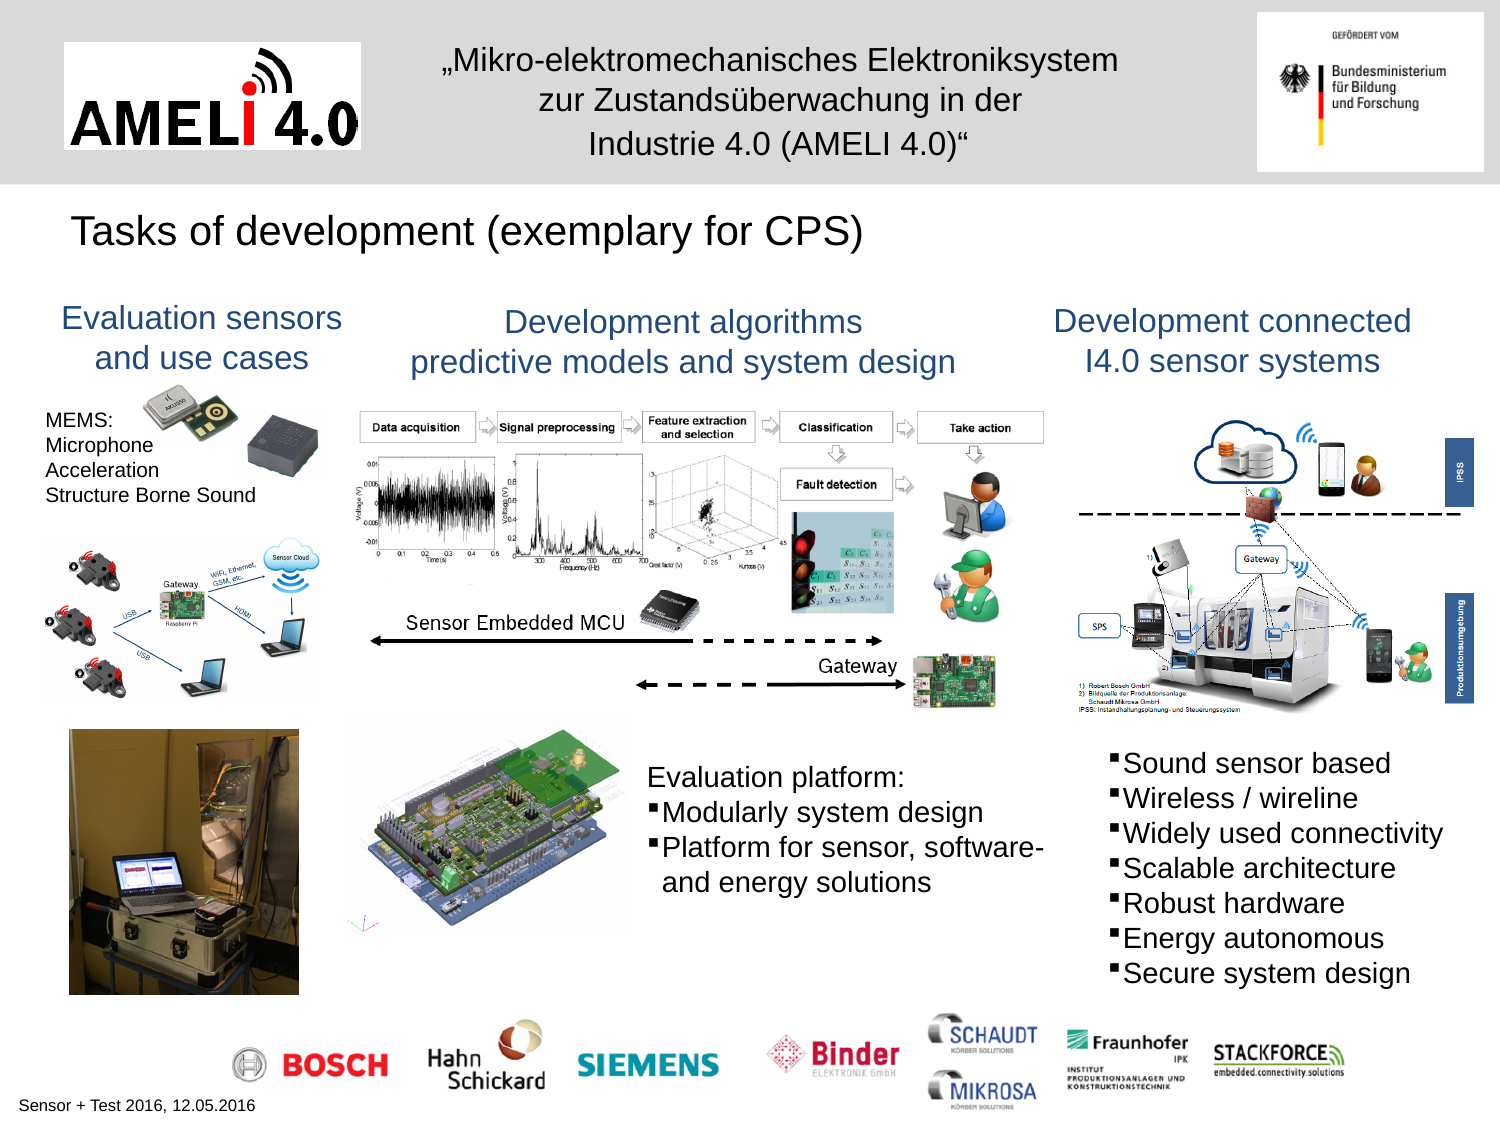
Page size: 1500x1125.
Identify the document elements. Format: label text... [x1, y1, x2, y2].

picture [344, 717, 631, 936]
picture [761, 1013, 1352, 1112]
text_box Evaluation sensors and use cases [46, 288, 358, 384]
text_box Sound sensor based Wireless / wireline Widely used connectivity Scalable architecture Robust hardware Energy autonomous Secure system design [1093, 736, 1460, 1032]
picture [64, 42, 361, 151]
picture [1257, 12, 1484, 173]
text_box Development connected I4.0 sensor systems [1038, 291, 1428, 387]
text_box [0, 0, 1500, 187]
picture [141, 382, 325, 481]
text_box Development algorithms predictive models and system design [395, 292, 972, 388]
picture [41, 535, 322, 701]
text_box MEMS: Microphone Acceleration Structure Borne Sound [30, 399, 272, 514]
picture [218, 1015, 726, 1096]
picture [1056, 417, 1485, 714]
picture [68, 729, 300, 995]
picture [348, 406, 1046, 716]
text_box Evaluation platform: Modularly system design Platform for sensor, software- and energy solutions [633, 751, 1069, 941]
text_box Tasks of development (exemplary for CPS) [55, 196, 880, 262]
text_box Sensor + Test 2016, 12.05.2016 [3, 1087, 272, 1123]
text_box „Mikro-elektromechanisches Elektroniksystem zur Zustandsüberwachung in der Industrie 4.0 (AMELI 4.0)“ [395, 30, 1176, 201]
